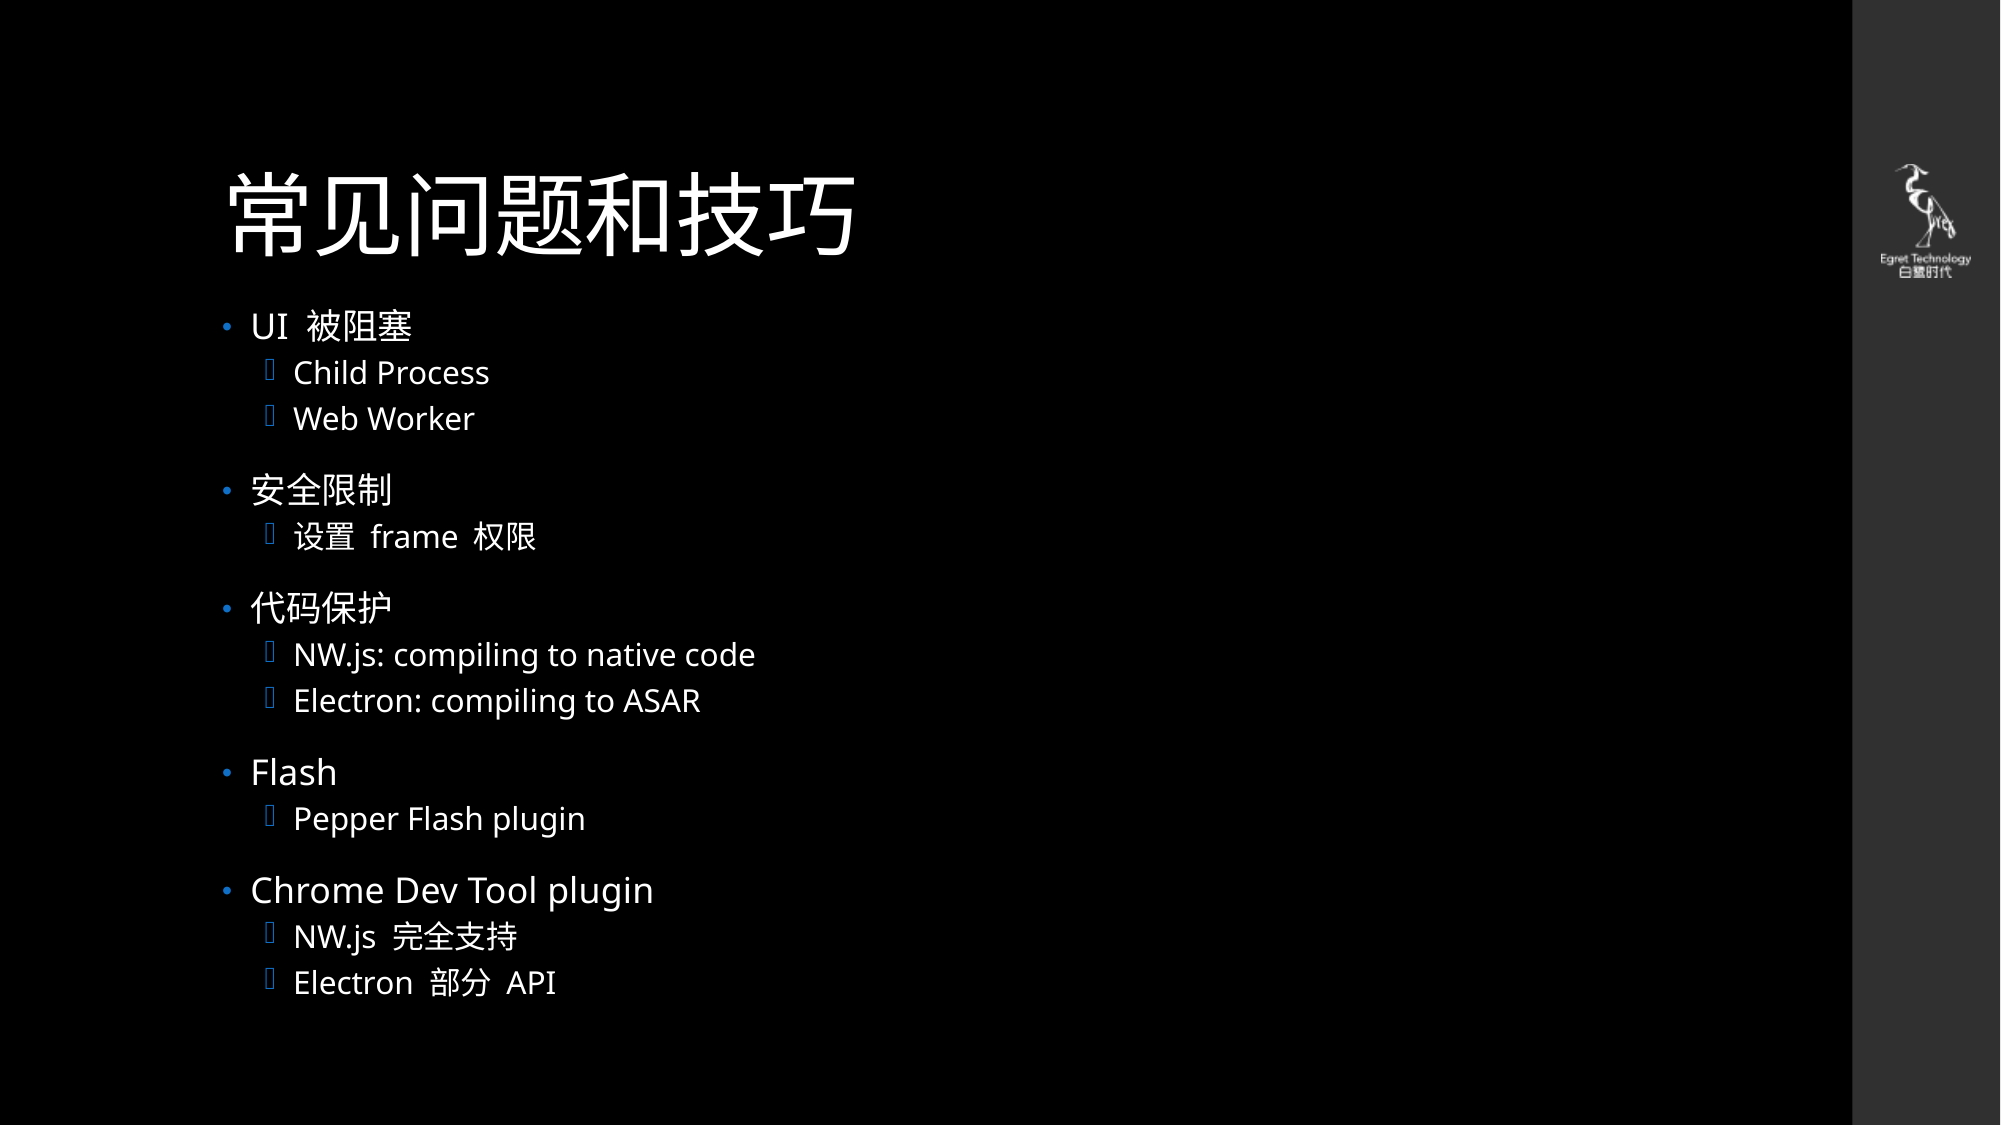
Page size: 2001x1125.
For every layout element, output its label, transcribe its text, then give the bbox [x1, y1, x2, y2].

title 常见问题和技巧 [206, 60, 1797, 278]
picture [1881, 164, 1971, 278]
list UI 被阻塞 Child Process Web Worker 安全限制 设置 frame 权限 代码保护 NW.js: compiling to native code Electron: compiling to ASAR Flash Pepper Flash plugin Chrome Dev Tool plugin NW.js 完全支持 Electron 部分 API [206, 299, 1617, 1014]
